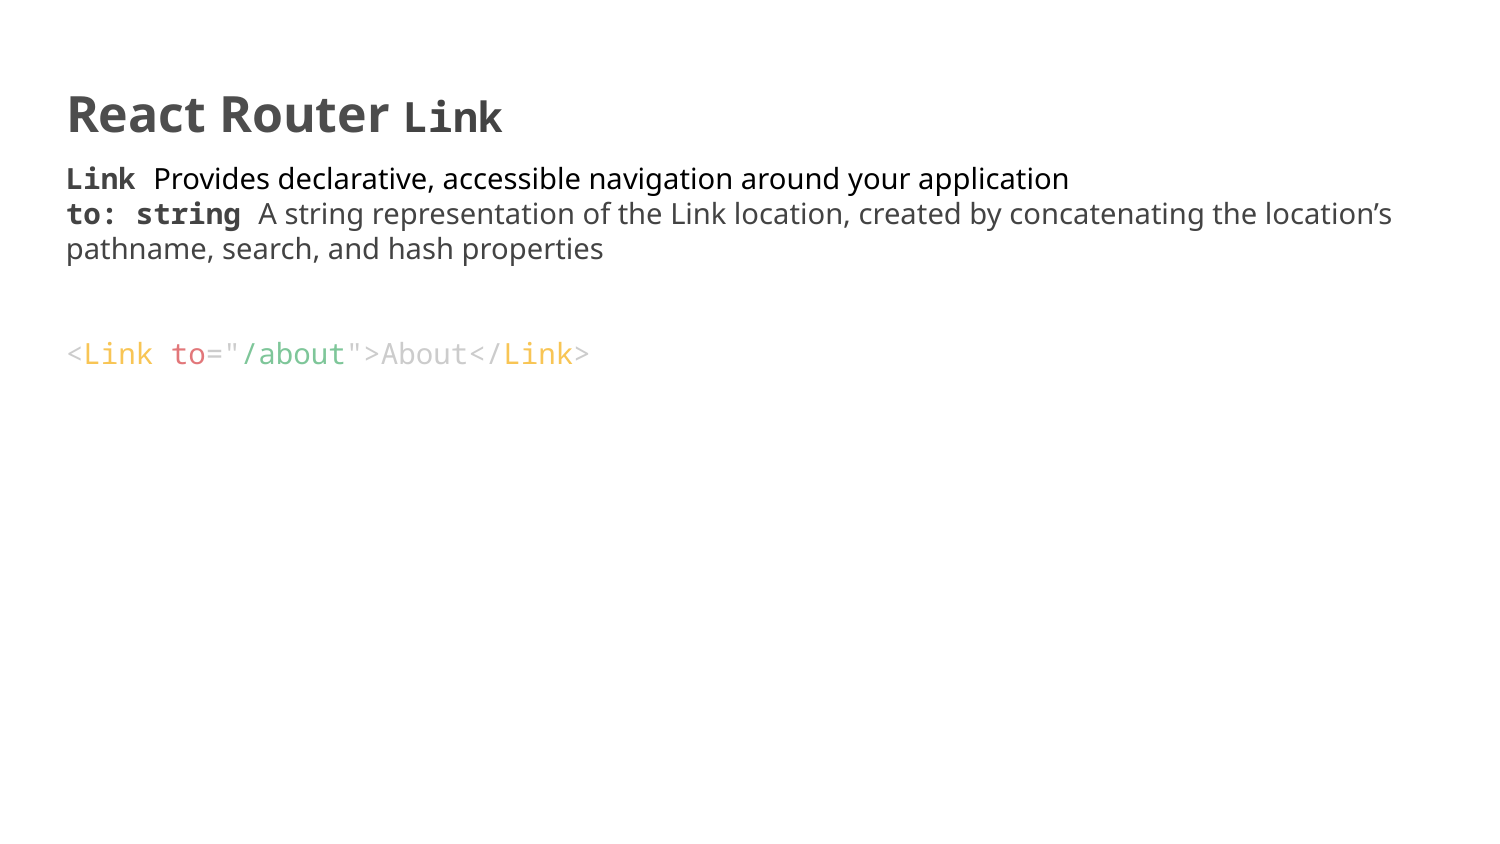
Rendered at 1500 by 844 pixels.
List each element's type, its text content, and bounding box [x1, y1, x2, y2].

text_box Link Provides declarative, accessible navigation around your application to: string A string representation of the Link location, created by concatenating the location’s pathname, search, and hash properties <Link to="/about">About</Link> [51, 153, 1435, 483]
title React Router Link [51, 67, 1449, 167]
